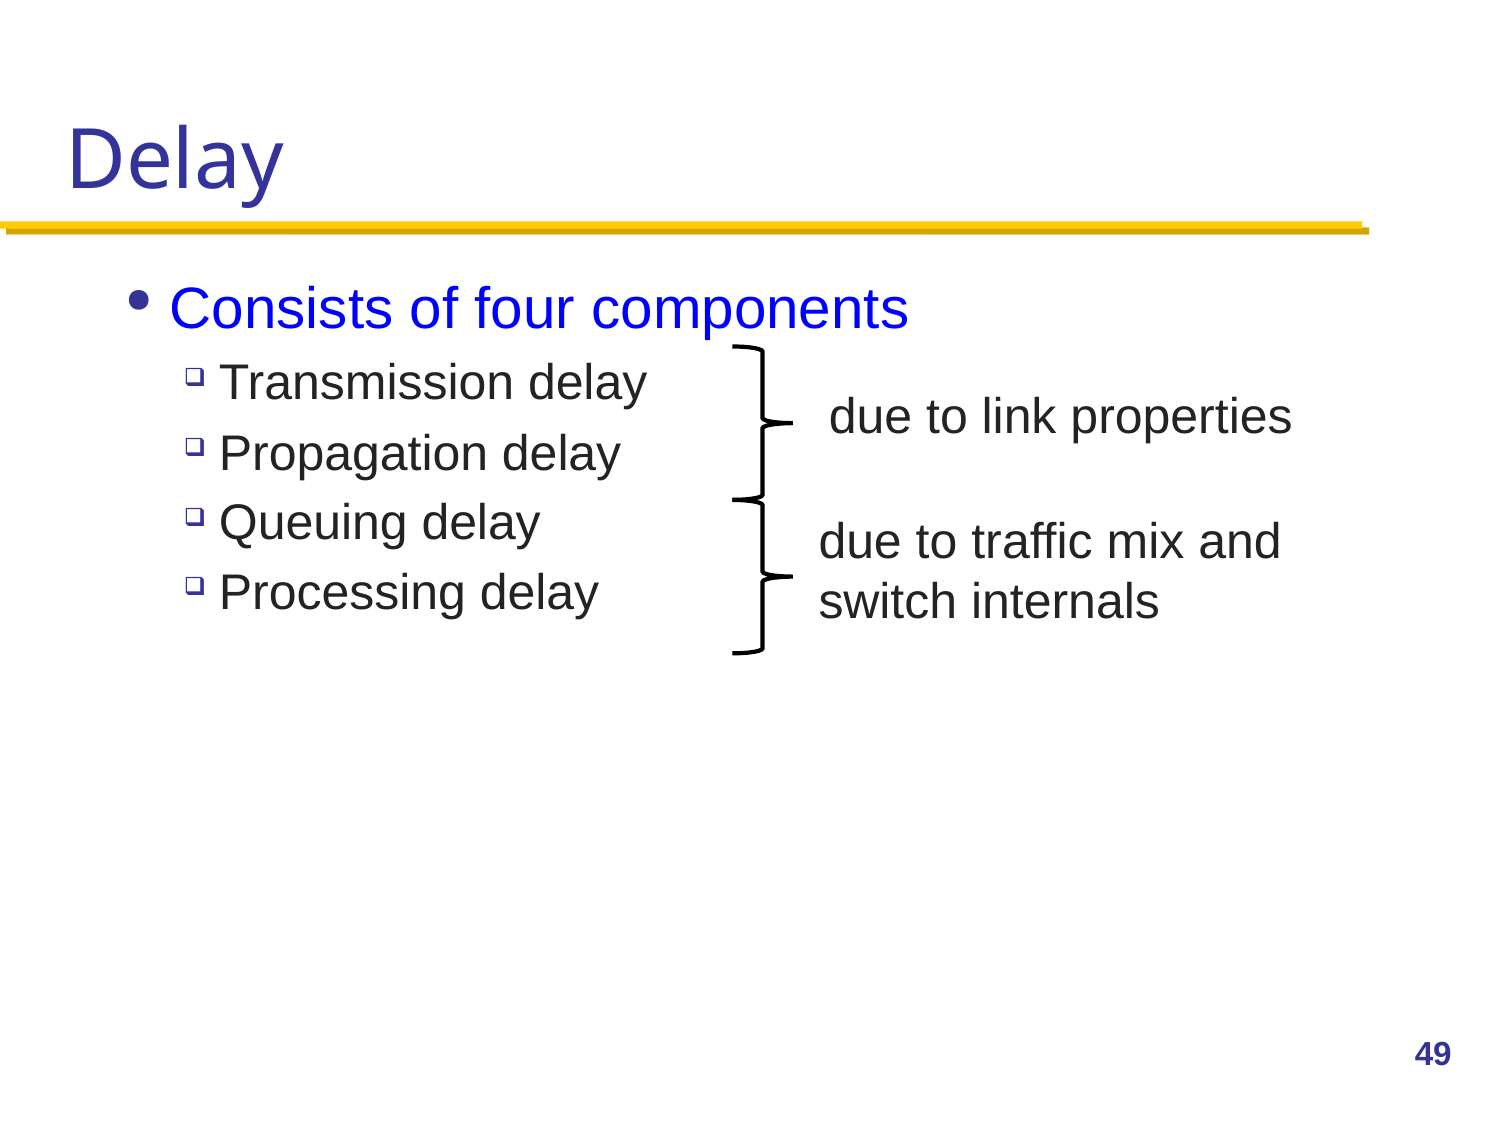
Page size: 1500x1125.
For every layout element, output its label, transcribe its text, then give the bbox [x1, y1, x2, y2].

text_box due to traffic mix and switch internals [812, 502, 1303, 635]
text_box [732, 499, 793, 654]
slide_number 49 [1400, 1025, 1500, 1100]
title Delay [49, 24, 1451, 213]
text_box due to link properties [823, 377, 1299, 450]
text_box [732, 346, 793, 500]
list Consists of four components Transmission delay Propagation delay Queuing delay Processing delay [112, 262, 1413, 988]
